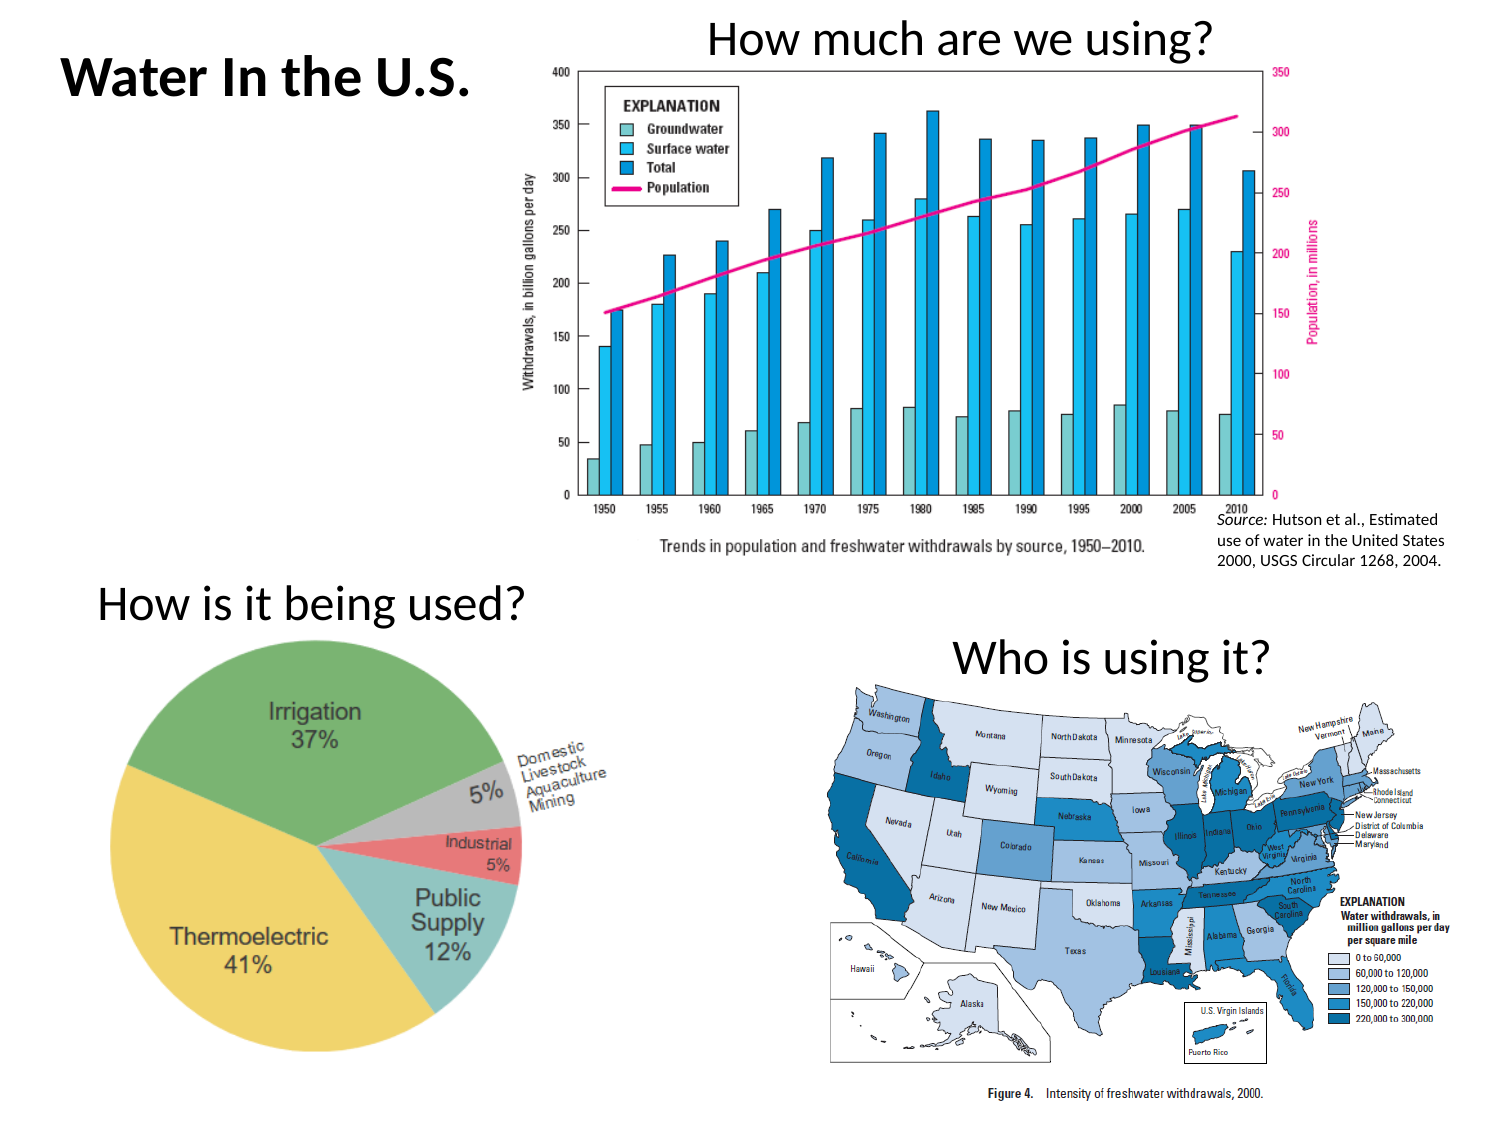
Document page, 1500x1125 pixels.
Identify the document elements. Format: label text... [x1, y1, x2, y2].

picture [100, 616, 625, 1098]
picture [497, 52, 1336, 565]
picture [800, 670, 1465, 1117]
text_box Water In the U.S. [45, 31, 487, 116]
text_box Source: Hutson et al., Estimated use of water in the United States 2000, USGS Circular 1268, 2004. [1202, 500, 1465, 589]
text_box How is it being used? [82, 563, 543, 639]
text_box Who is using it? [937, 617, 1288, 670]
text_box How much are we using? [633, 0, 1290, 52]
